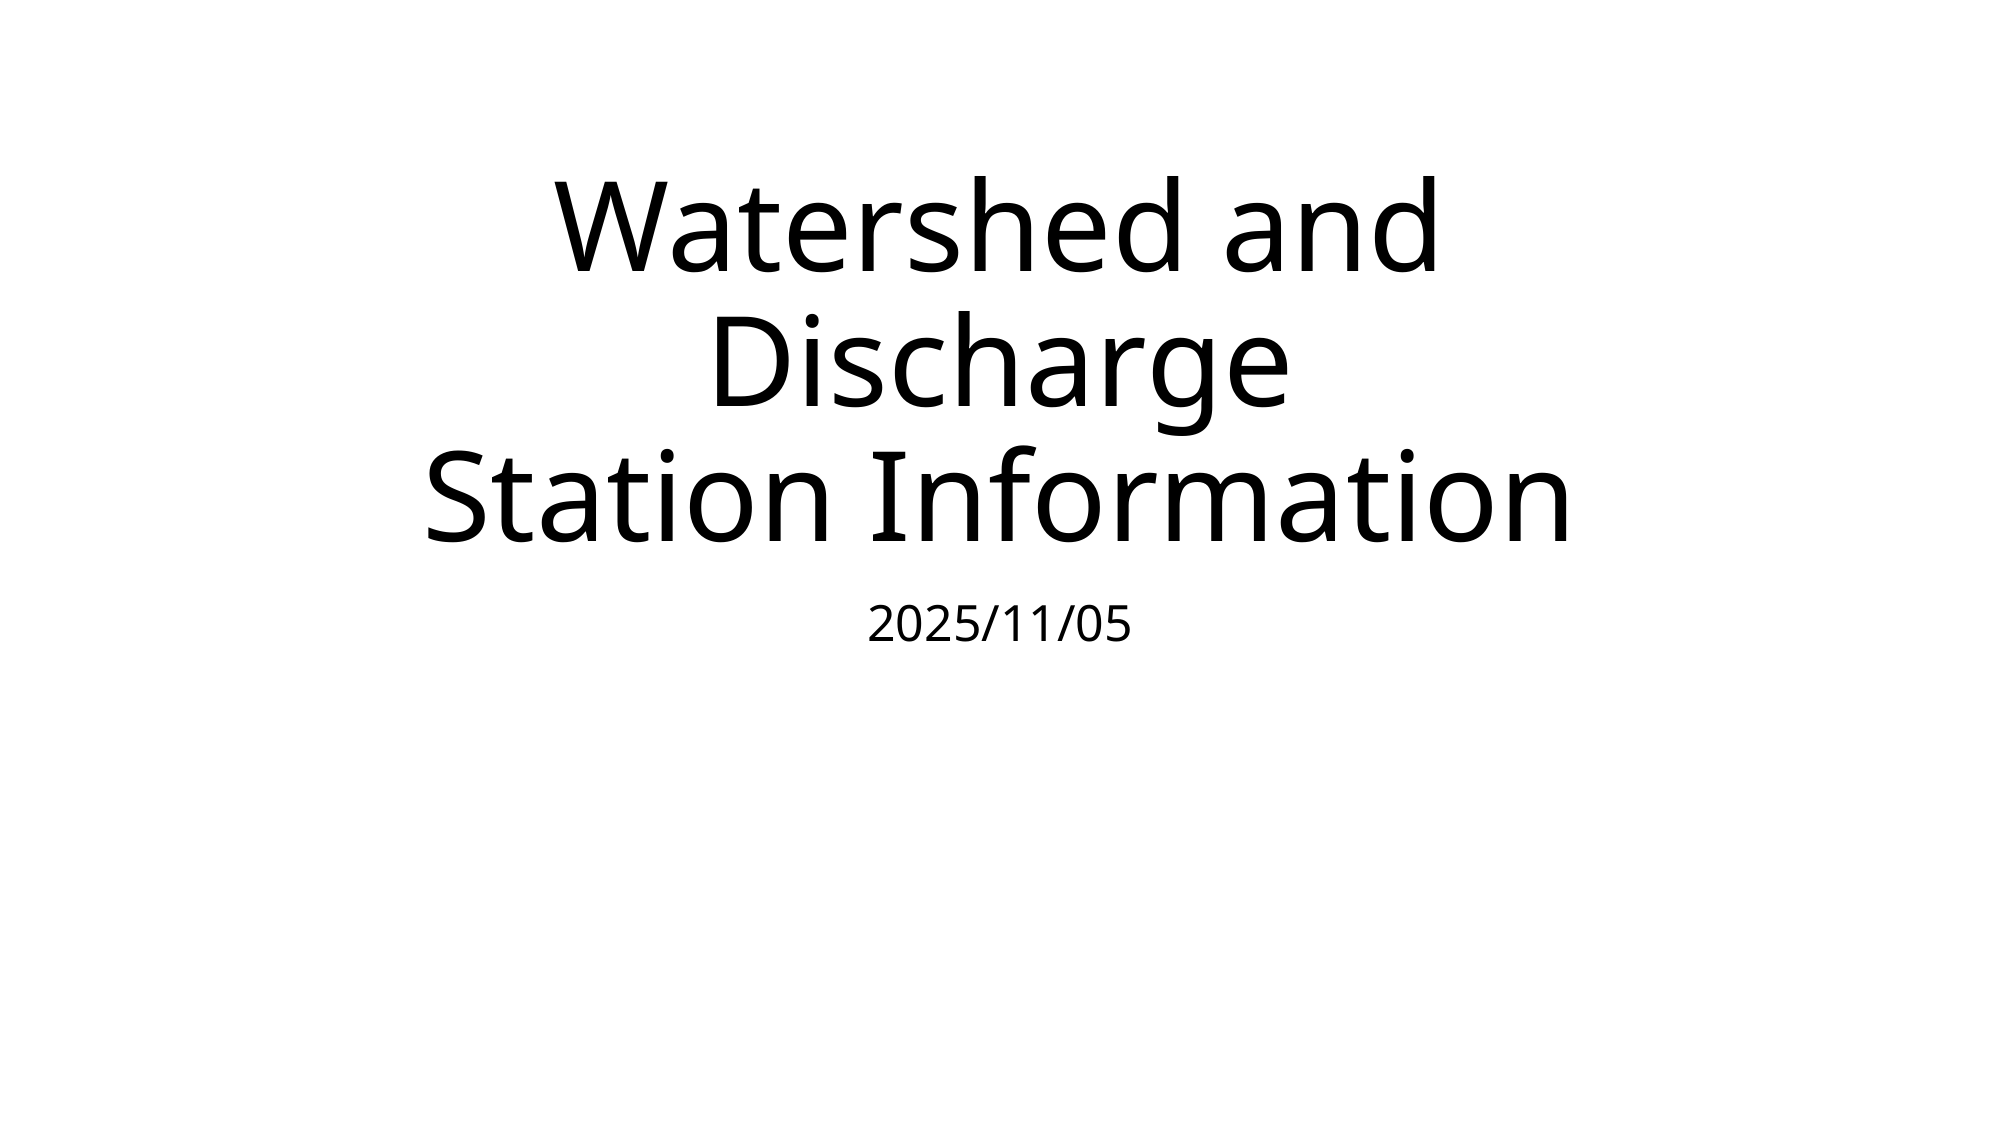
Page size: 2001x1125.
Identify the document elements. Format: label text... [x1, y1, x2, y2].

title Watershed and Discharge Station Information [249, 184, 1750, 576]
subtitle 2025/11/05 [249, 590, 1750, 863]
